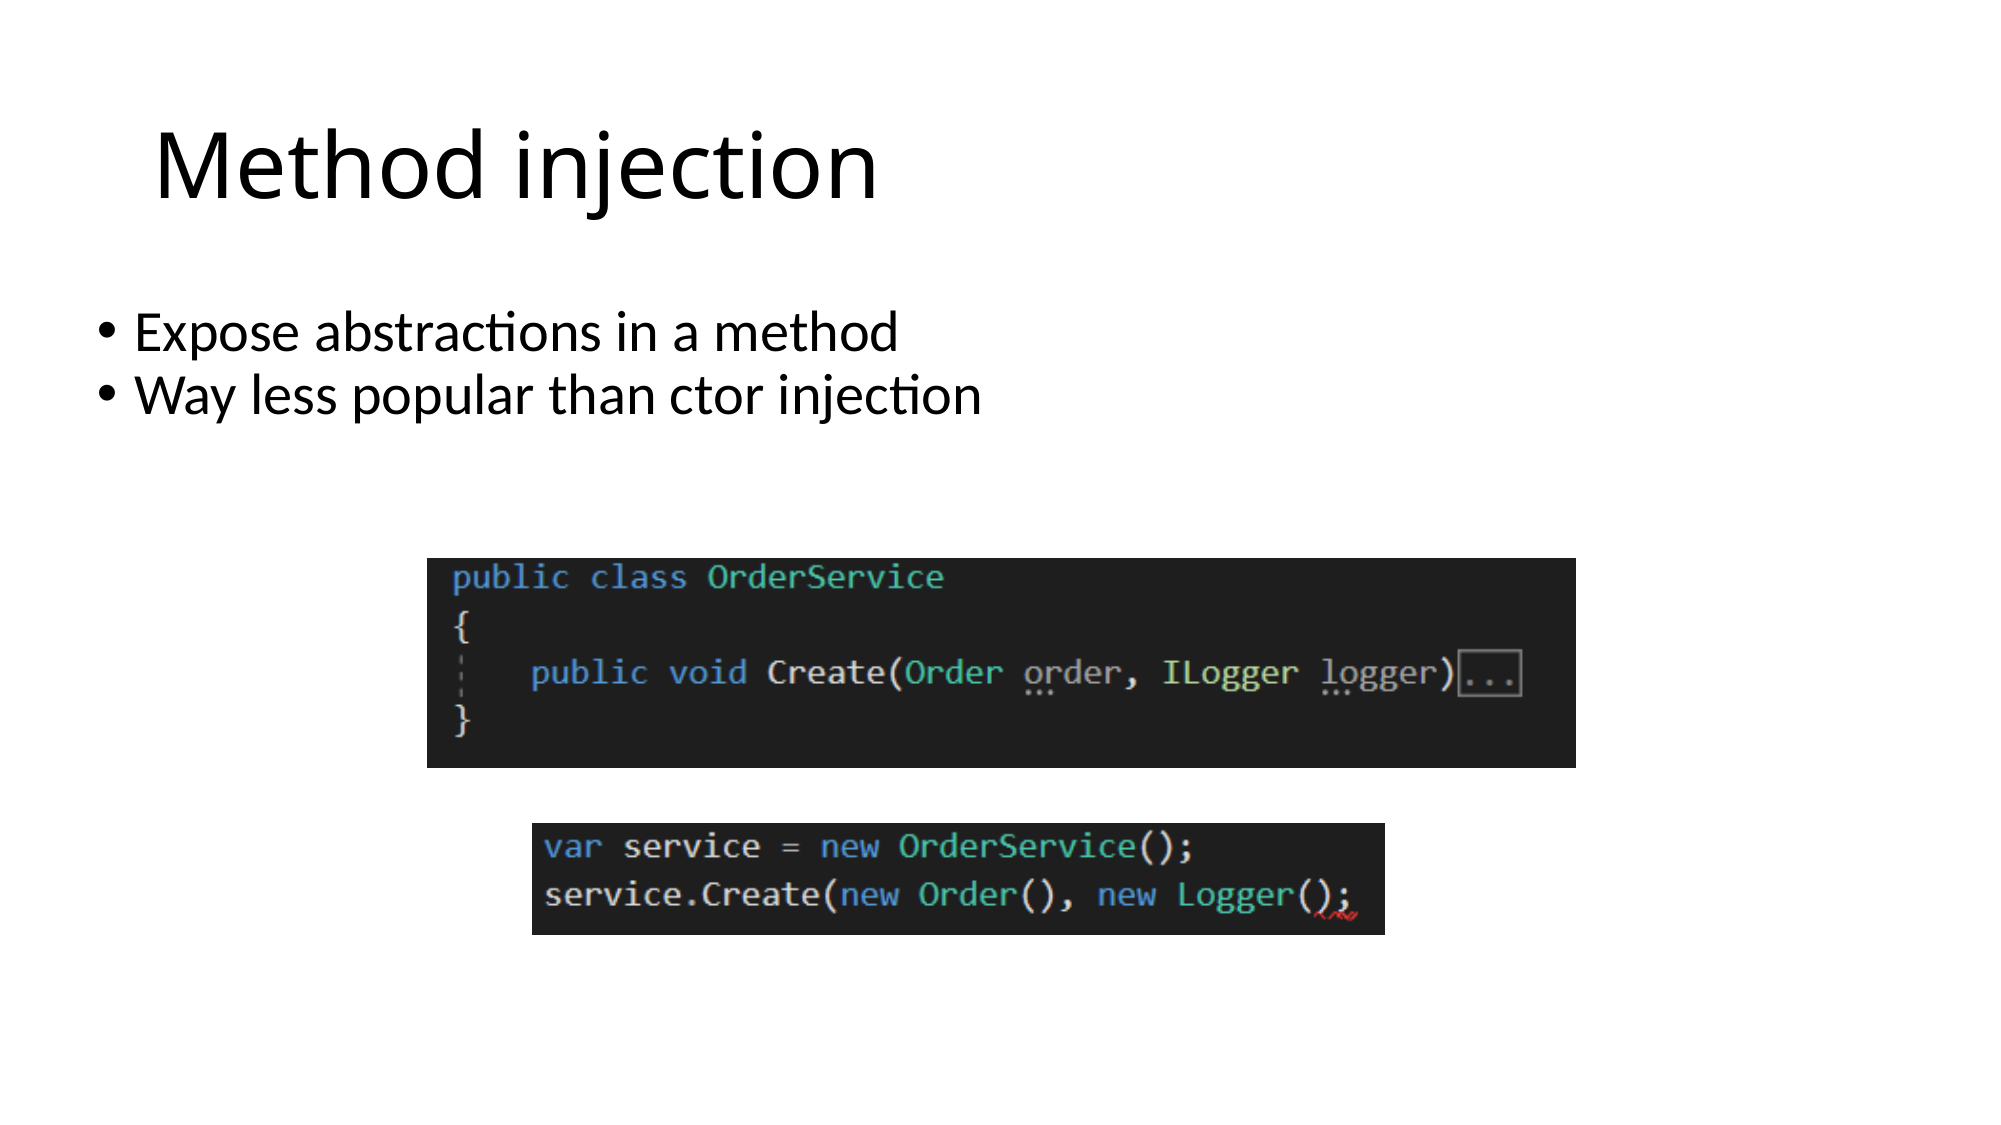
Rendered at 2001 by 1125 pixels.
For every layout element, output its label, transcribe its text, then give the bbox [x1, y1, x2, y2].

list Expose abstractions in a method Way less popular than ctor injection [81, 293, 1807, 1008]
title Method injection [137, 59, 1863, 278]
picture [427, 558, 1576, 768]
picture [532, 823, 1385, 935]
